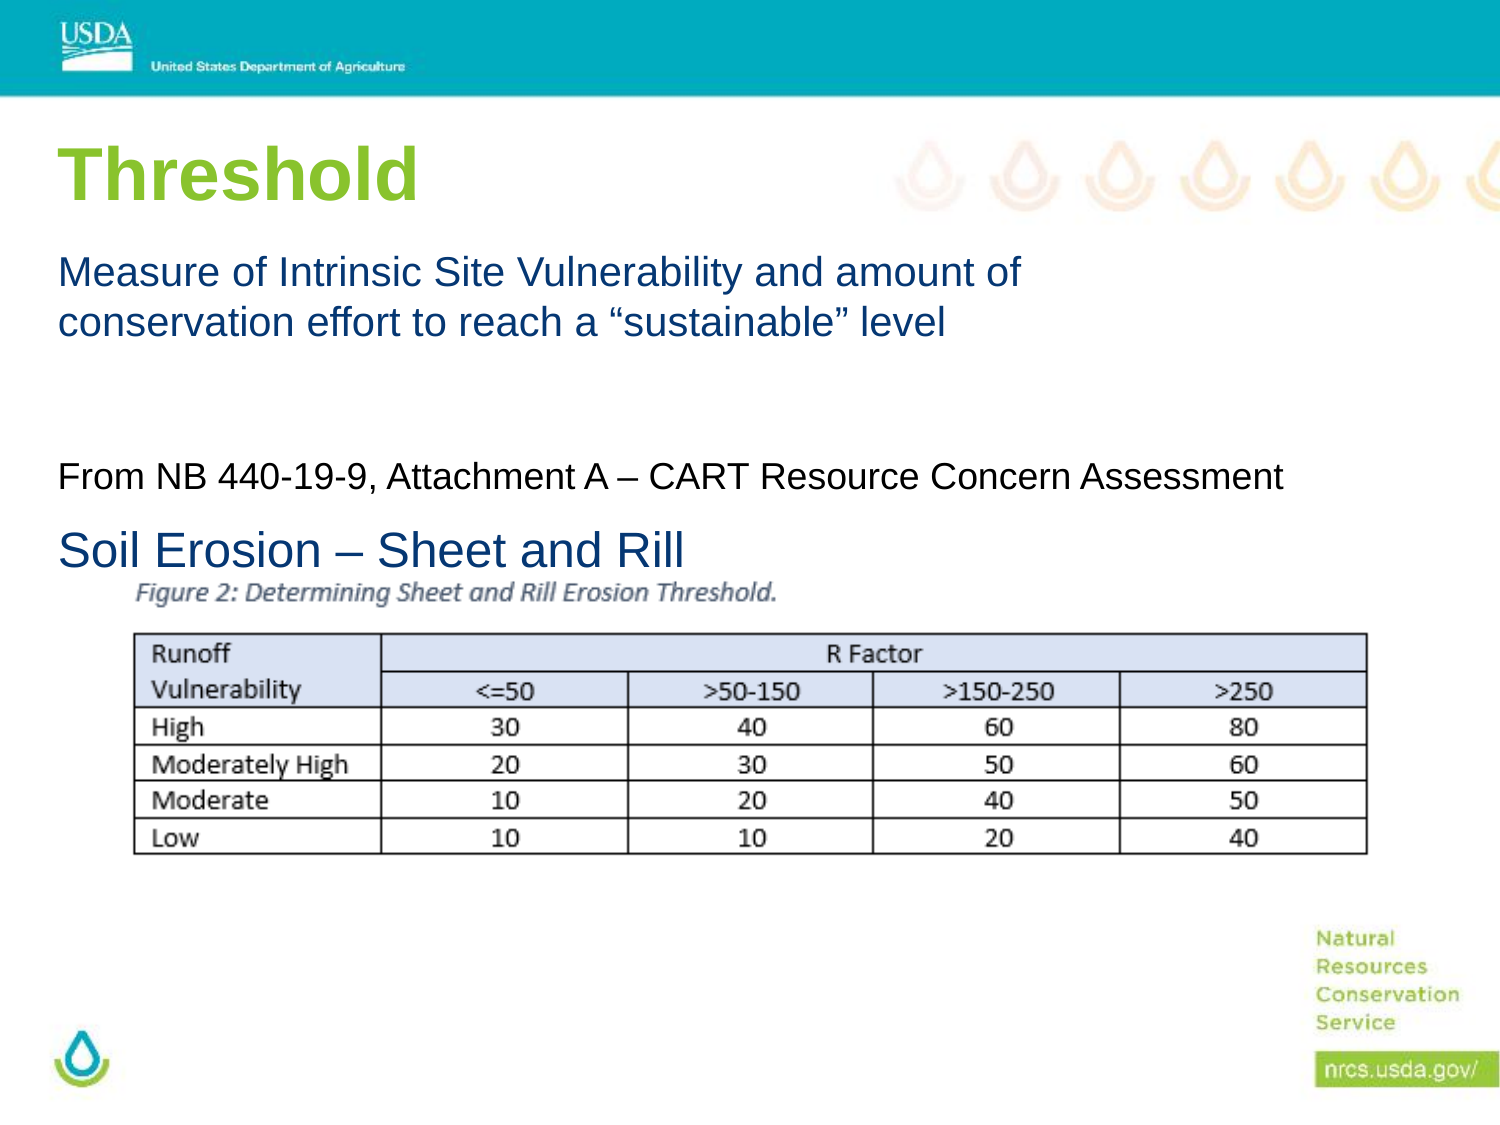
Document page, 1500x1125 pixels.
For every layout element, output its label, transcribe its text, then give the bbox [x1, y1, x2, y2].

text_box Soil Erosion – Sheet and Rill [42, 511, 710, 586]
list Measure of Intrinsic Site Vulnerability and amount of conservation effort to reach a “sustainable” level [42, 237, 1284, 387]
picture [0, 0, 1500, 1125]
text_box From NB 440-19-9, Attachment A – CART Resource Concern Assessment [42, 444, 1457, 504]
title Threshold [42, 104, 1480, 237]
